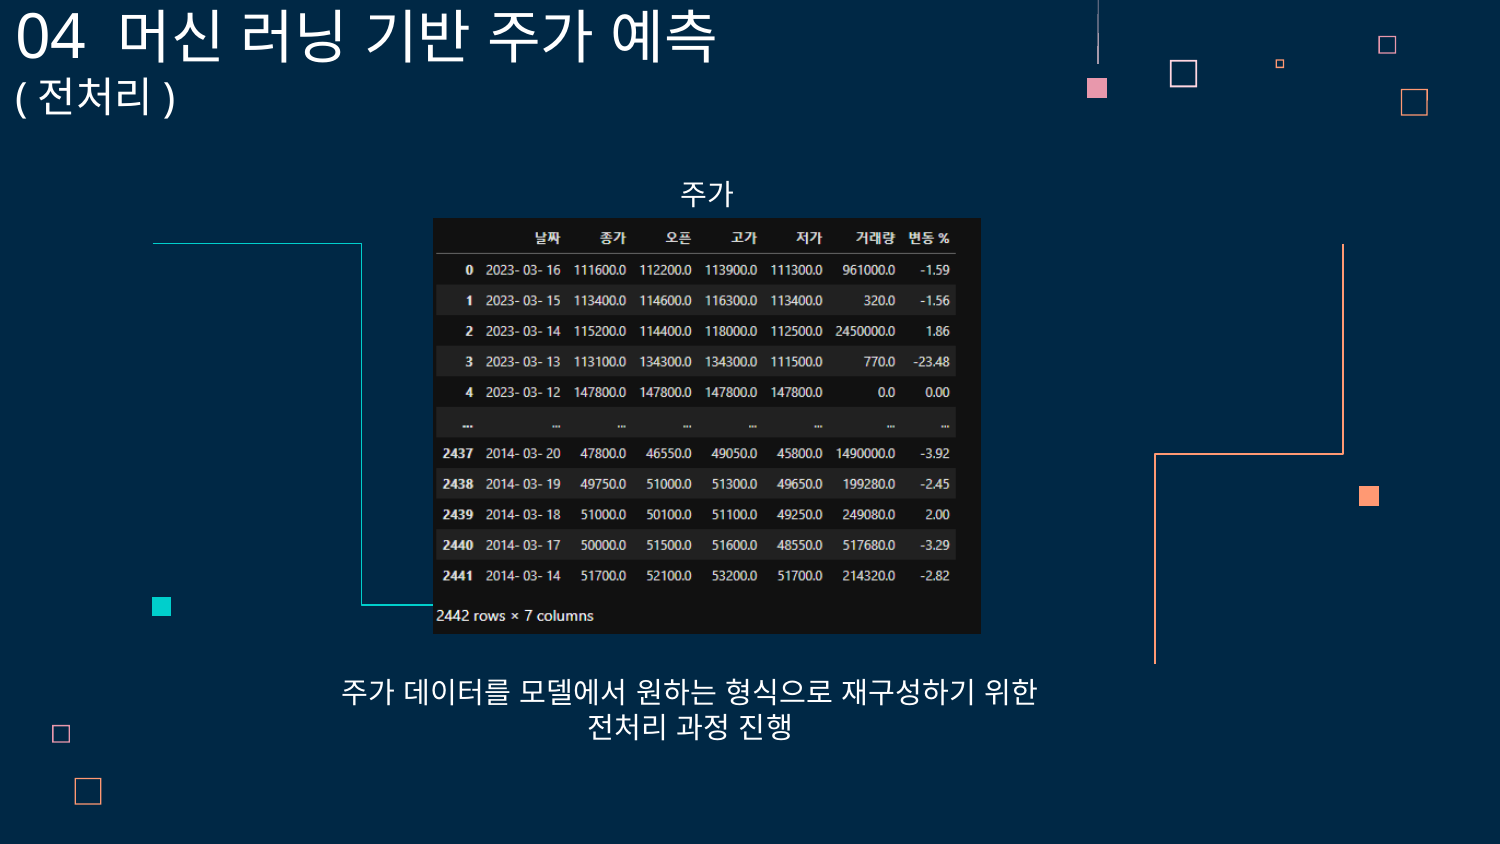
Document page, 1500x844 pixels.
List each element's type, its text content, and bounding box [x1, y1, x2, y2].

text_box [152, 243, 428, 606]
picture [433, 217, 982, 635]
title 04 머신 러닝 기반 주가 예측 (전처리) [0, 0, 1010, 136]
text_box [1358, 485, 1379, 506]
text_box 주가 데이터를 모델에서 원하는 형식으로 재구성하기 위한 전처리 과정 진행 [322, 659, 1059, 836]
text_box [1154, 243, 1344, 665]
text_box [151, 613, 172, 617]
text_box 주가 [652, 161, 762, 216]
